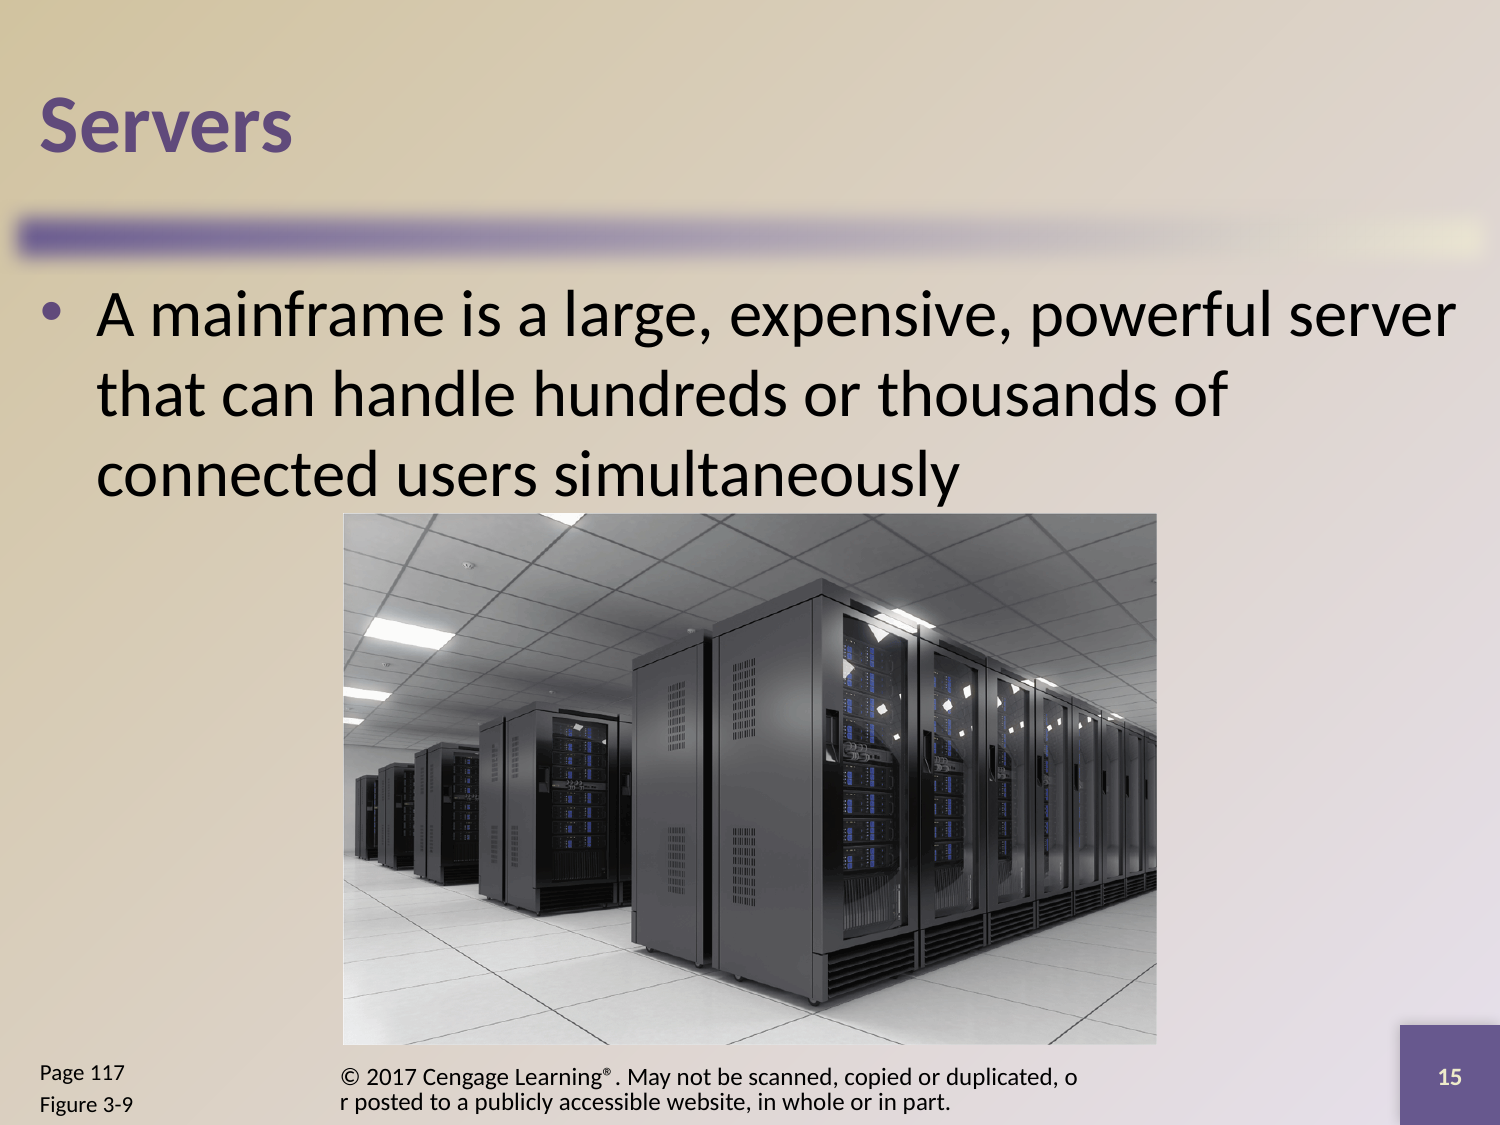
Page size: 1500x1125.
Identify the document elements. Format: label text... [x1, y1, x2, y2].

title Servers [24, 24, 1475, 213]
list A mainframe is a large, expensive, powerful server that can handle hundreds or thousands of connected users simultaneously [24, 262, 1475, 1025]
slide_number 15 [1400, 1025, 1500, 1125]
list Page 117 Figure 3-9 [24, 1050, 300, 1125]
footer © 2017 Cengage Learning®. May not be scanned, copied or duplicated, or posted to a publicly accessible website, in whole or in part. [324, 1045, 1100, 1105]
picture [343, 513, 1157, 1046]
